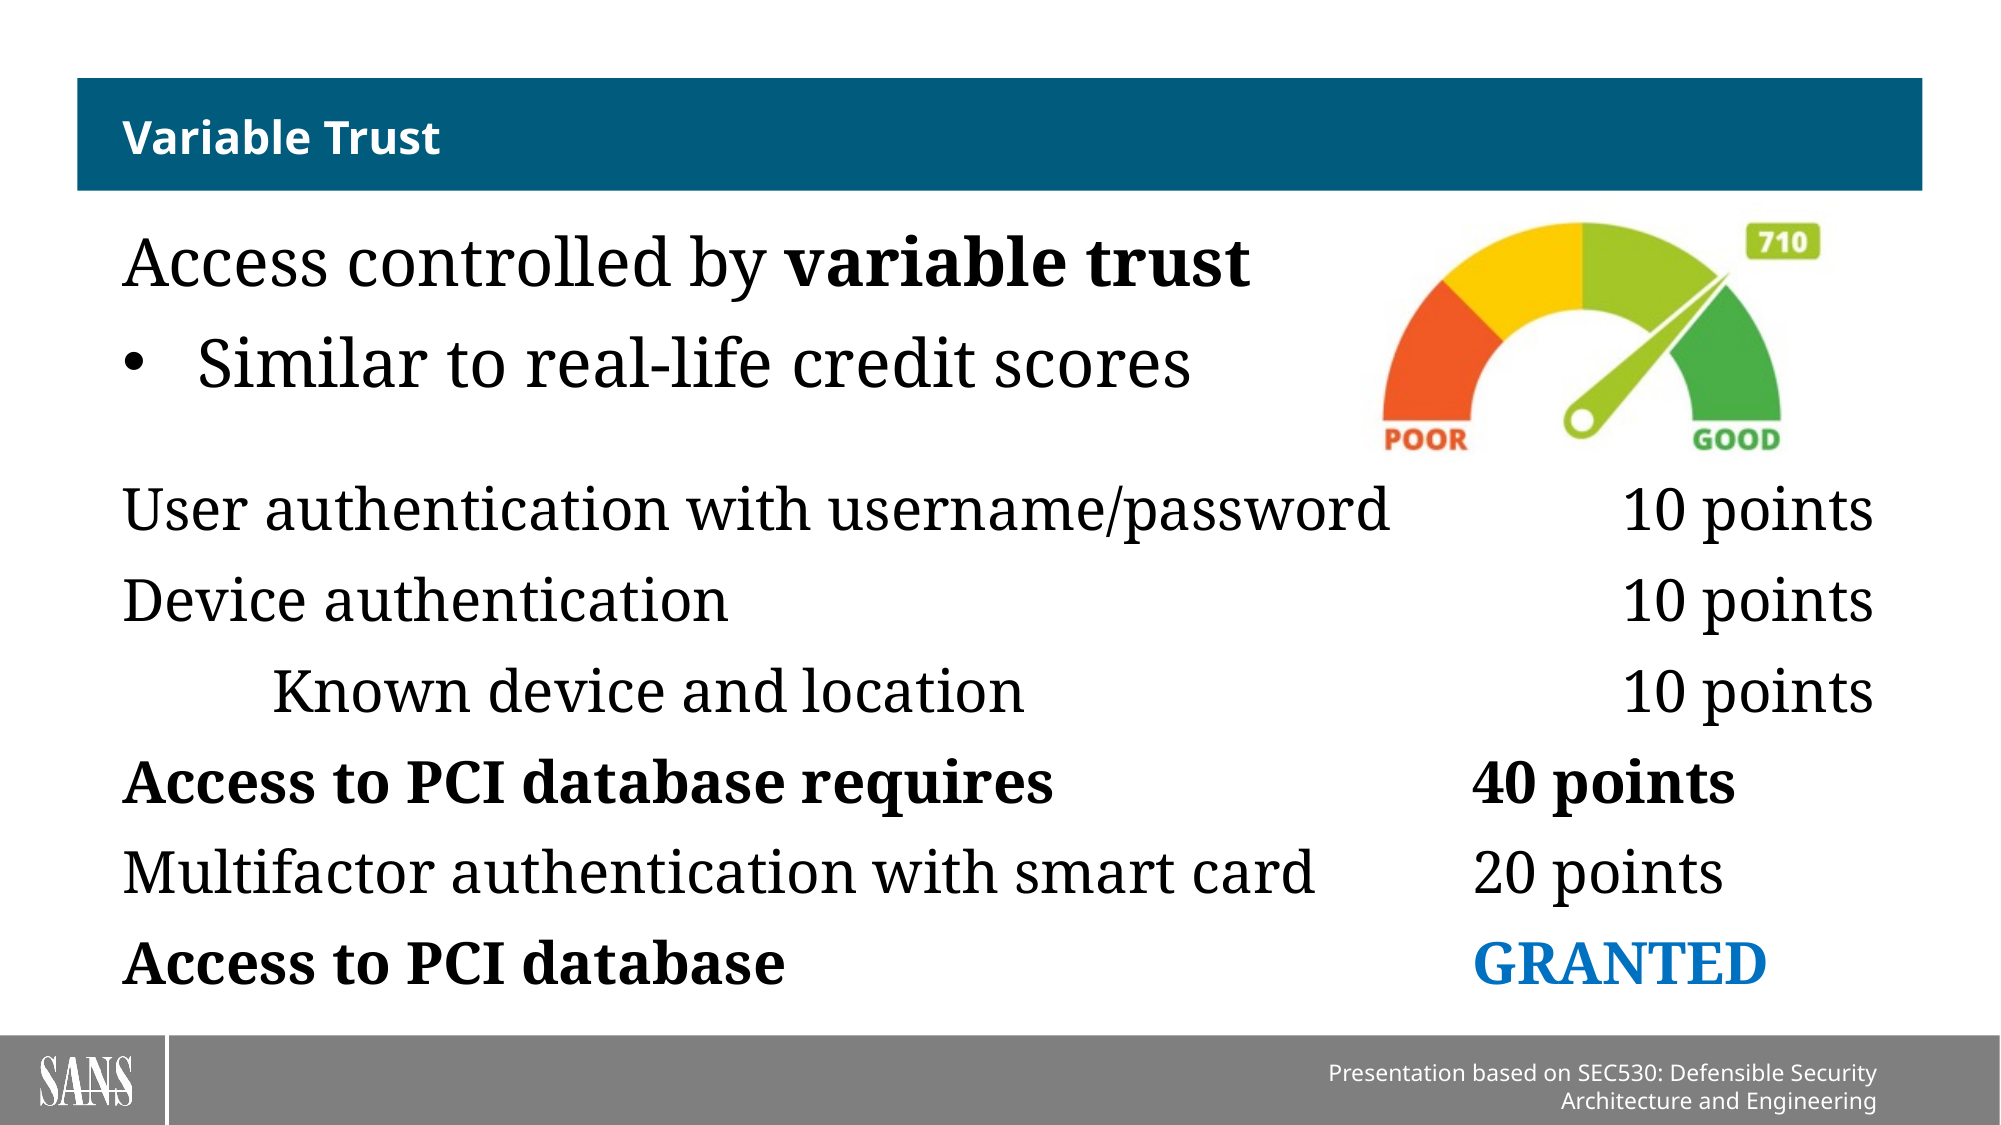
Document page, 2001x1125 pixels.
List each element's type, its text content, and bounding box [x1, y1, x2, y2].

picture [1287, 199, 1888, 477]
list Access controlled by variable trust Similar to real-life credit scores User authentication with username/password 10 points Device authentication 10 points Known device and location 10 points Access to PCI database requires 40 points Multifactor authentication with smart card 20 points Access to PCI database GRANTED [107, 212, 1893, 1013]
title Variable Trust [107, 78, 1893, 191]
